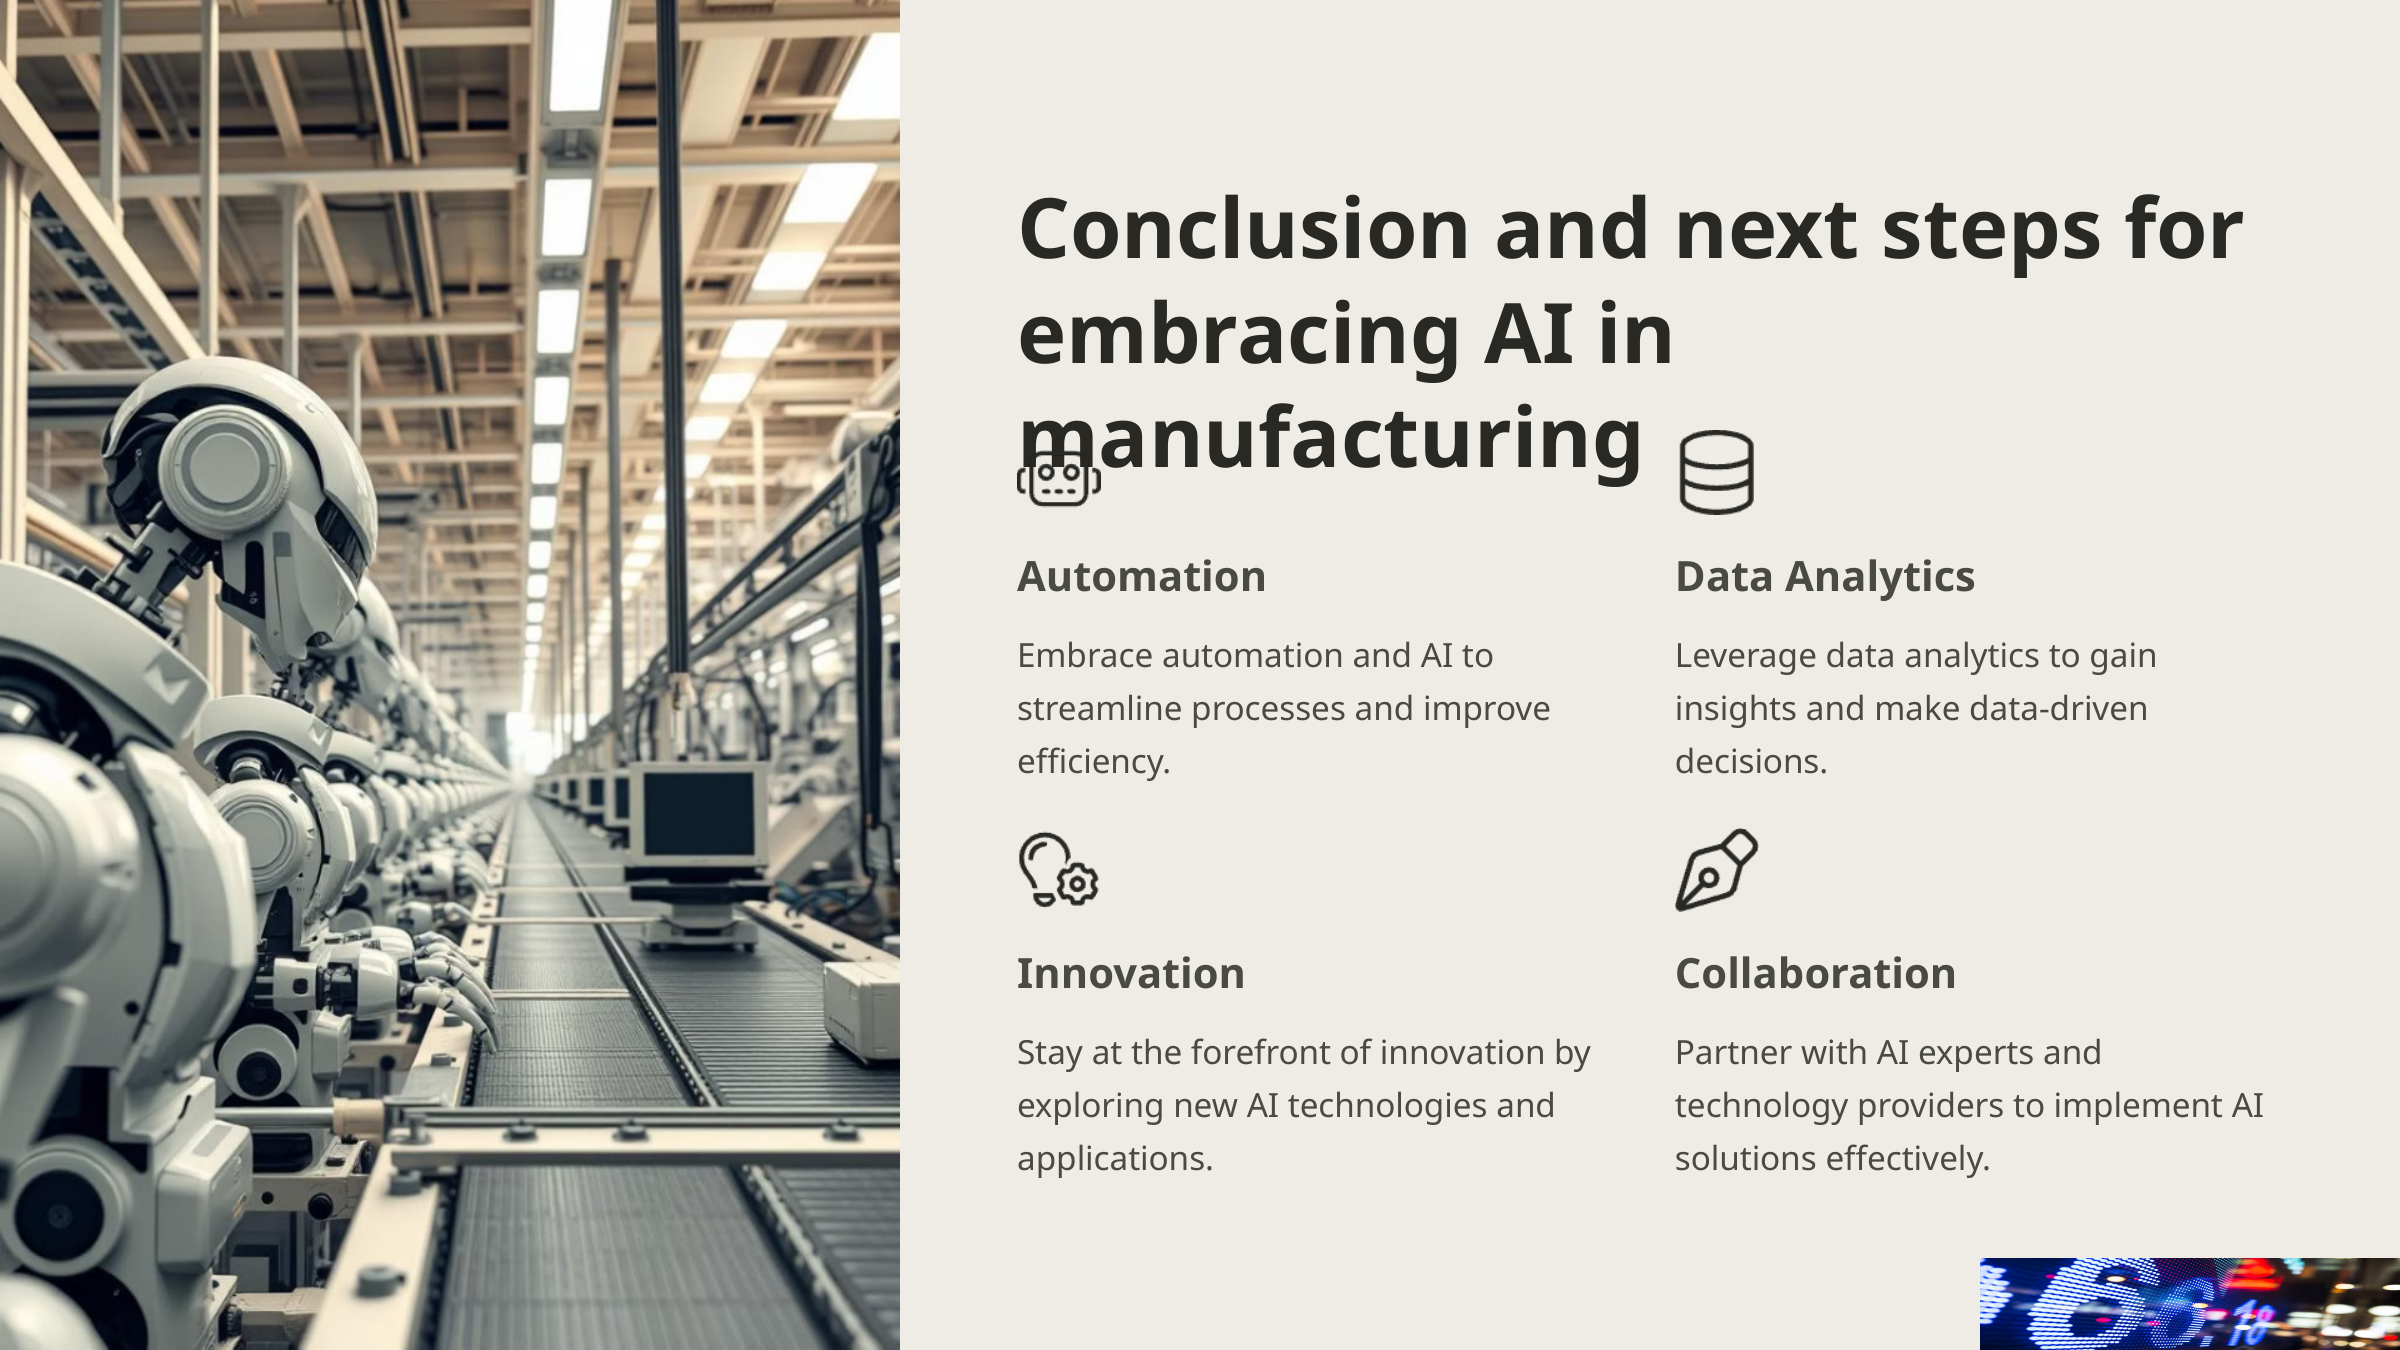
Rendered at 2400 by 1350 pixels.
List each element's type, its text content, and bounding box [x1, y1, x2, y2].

text_box Collaboration [1675, 945, 2094, 998]
picture [0, 0, 900, 1350]
text_box Partner with AI experts and technology providers to implement AI solutions effectively. [1675, 1017, 2283, 1179]
picture [1675, 828, 1759, 912]
text_box Conclusion and next steps for embracing AI in manufacturing [1017, 171, 2283, 381]
text_box Data Analytics [1675, 548, 2094, 601]
picture [1017, 430, 1101, 515]
text_box Stay at the forefront of innovation by exploring new AI technologies and applications. [1017, 1017, 1625, 1179]
picture [1675, 430, 1759, 515]
picture [1980, 1258, 2400, 1350]
picture [1017, 828, 1101, 912]
text_box Innovation [1017, 945, 1436, 998]
text_box Leverage data analytics to gain insights and make data-driven decisions. [1675, 620, 2283, 728]
text_box Embrace automation and AI to streamline processes and improve efficiency. [1017, 620, 1625, 728]
text_box Automation [1017, 548, 1436, 601]
